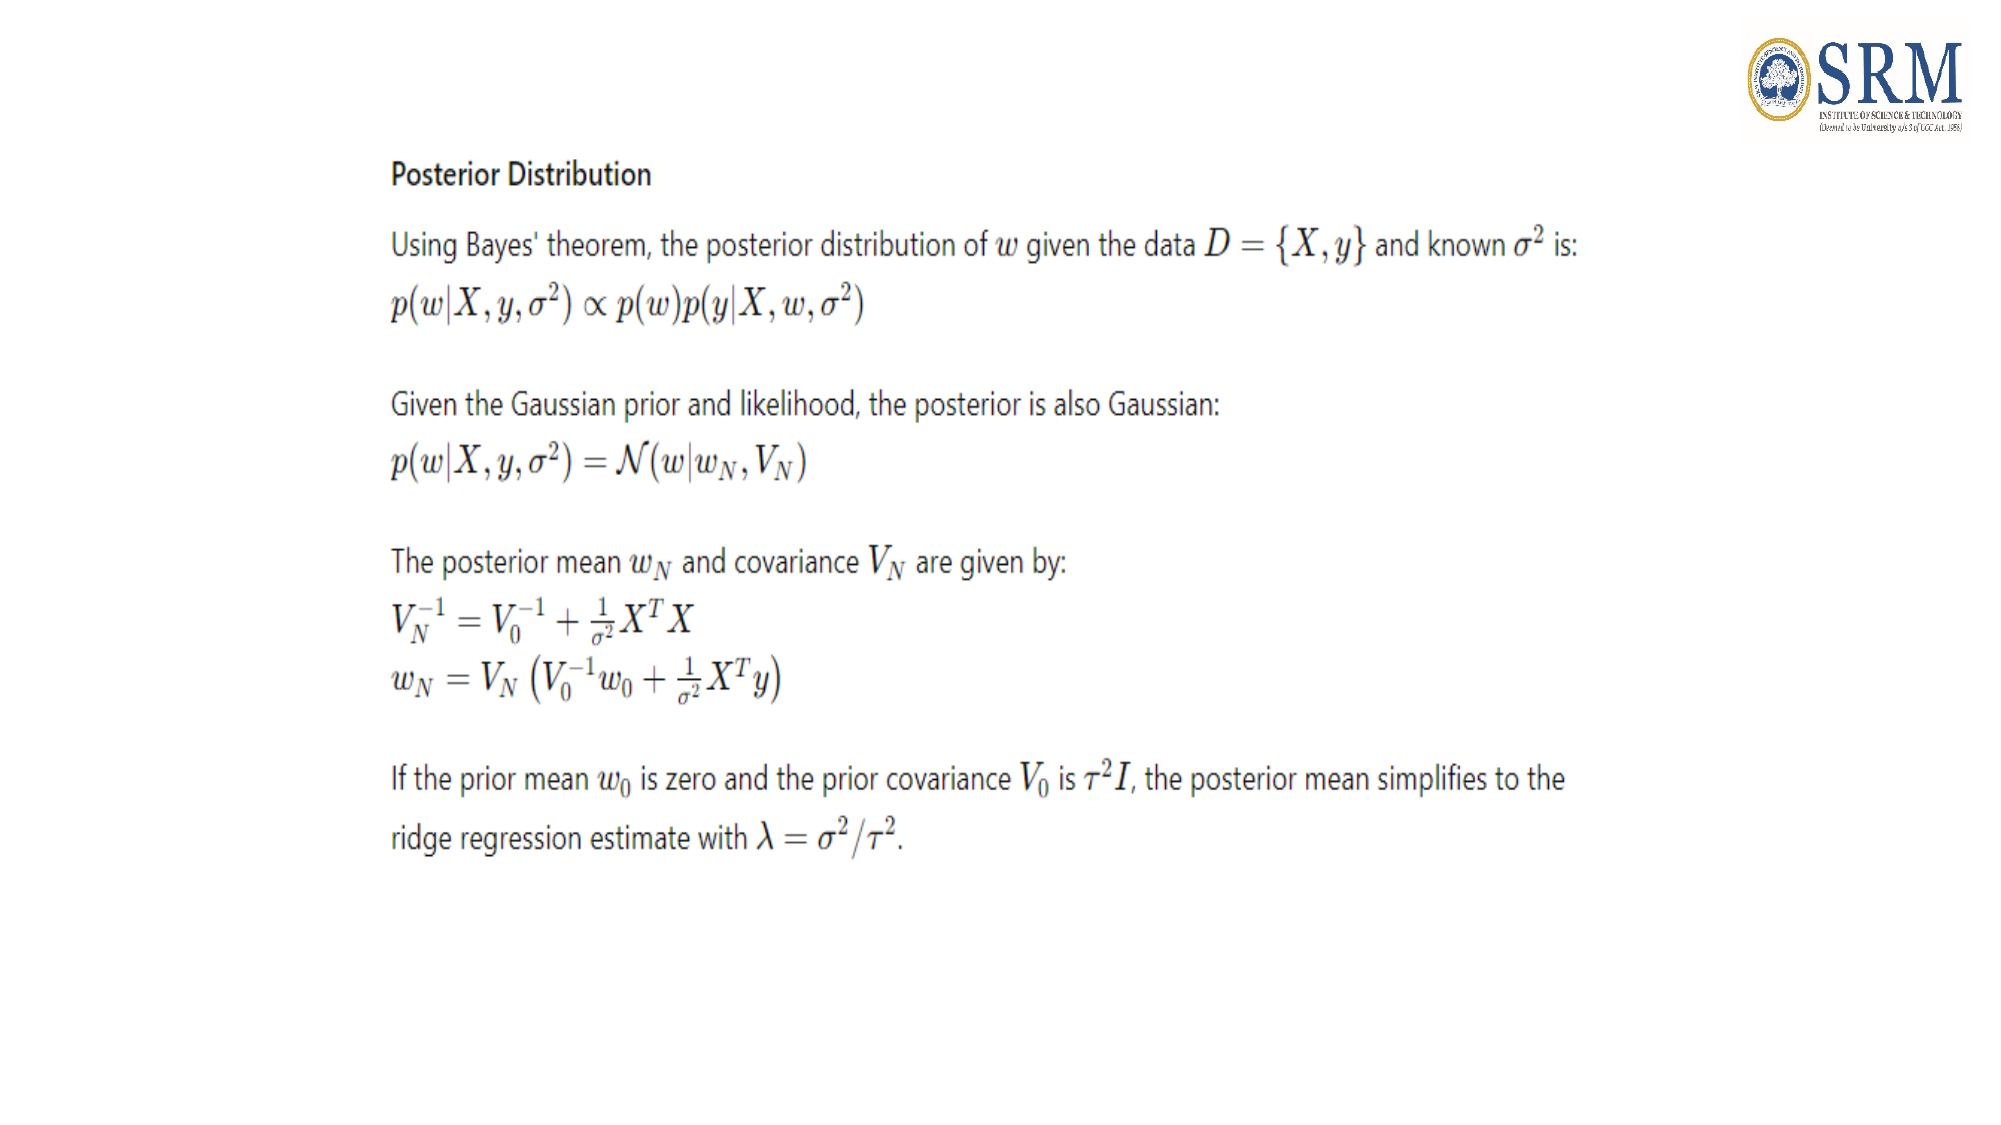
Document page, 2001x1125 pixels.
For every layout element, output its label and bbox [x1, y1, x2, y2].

list [281, 145, 1794, 868]
picture [1739, 17, 1970, 146]
